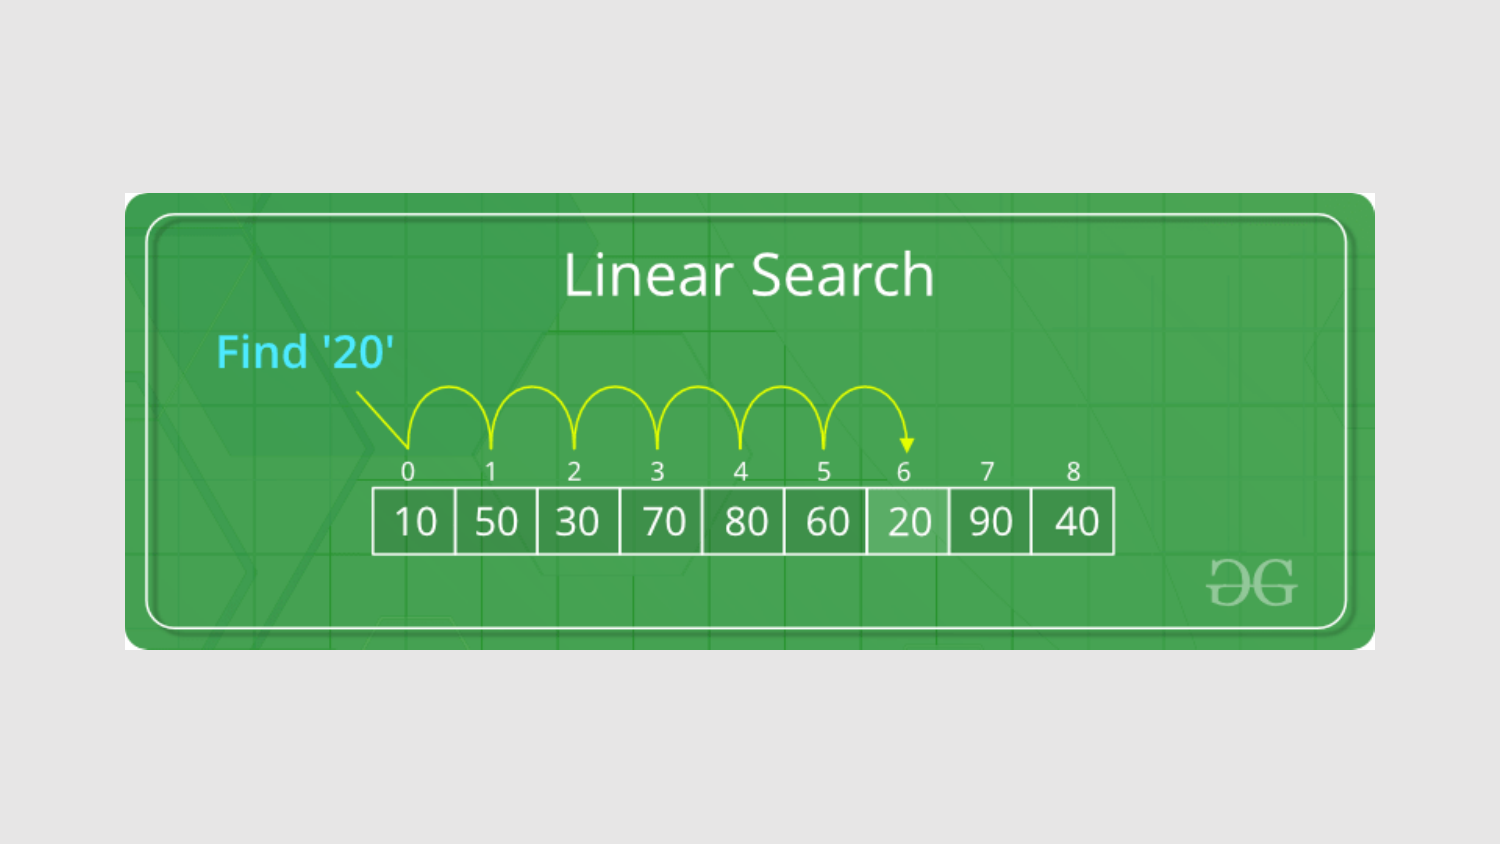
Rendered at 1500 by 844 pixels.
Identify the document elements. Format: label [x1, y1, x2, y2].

picture [124, 193, 1376, 651]
